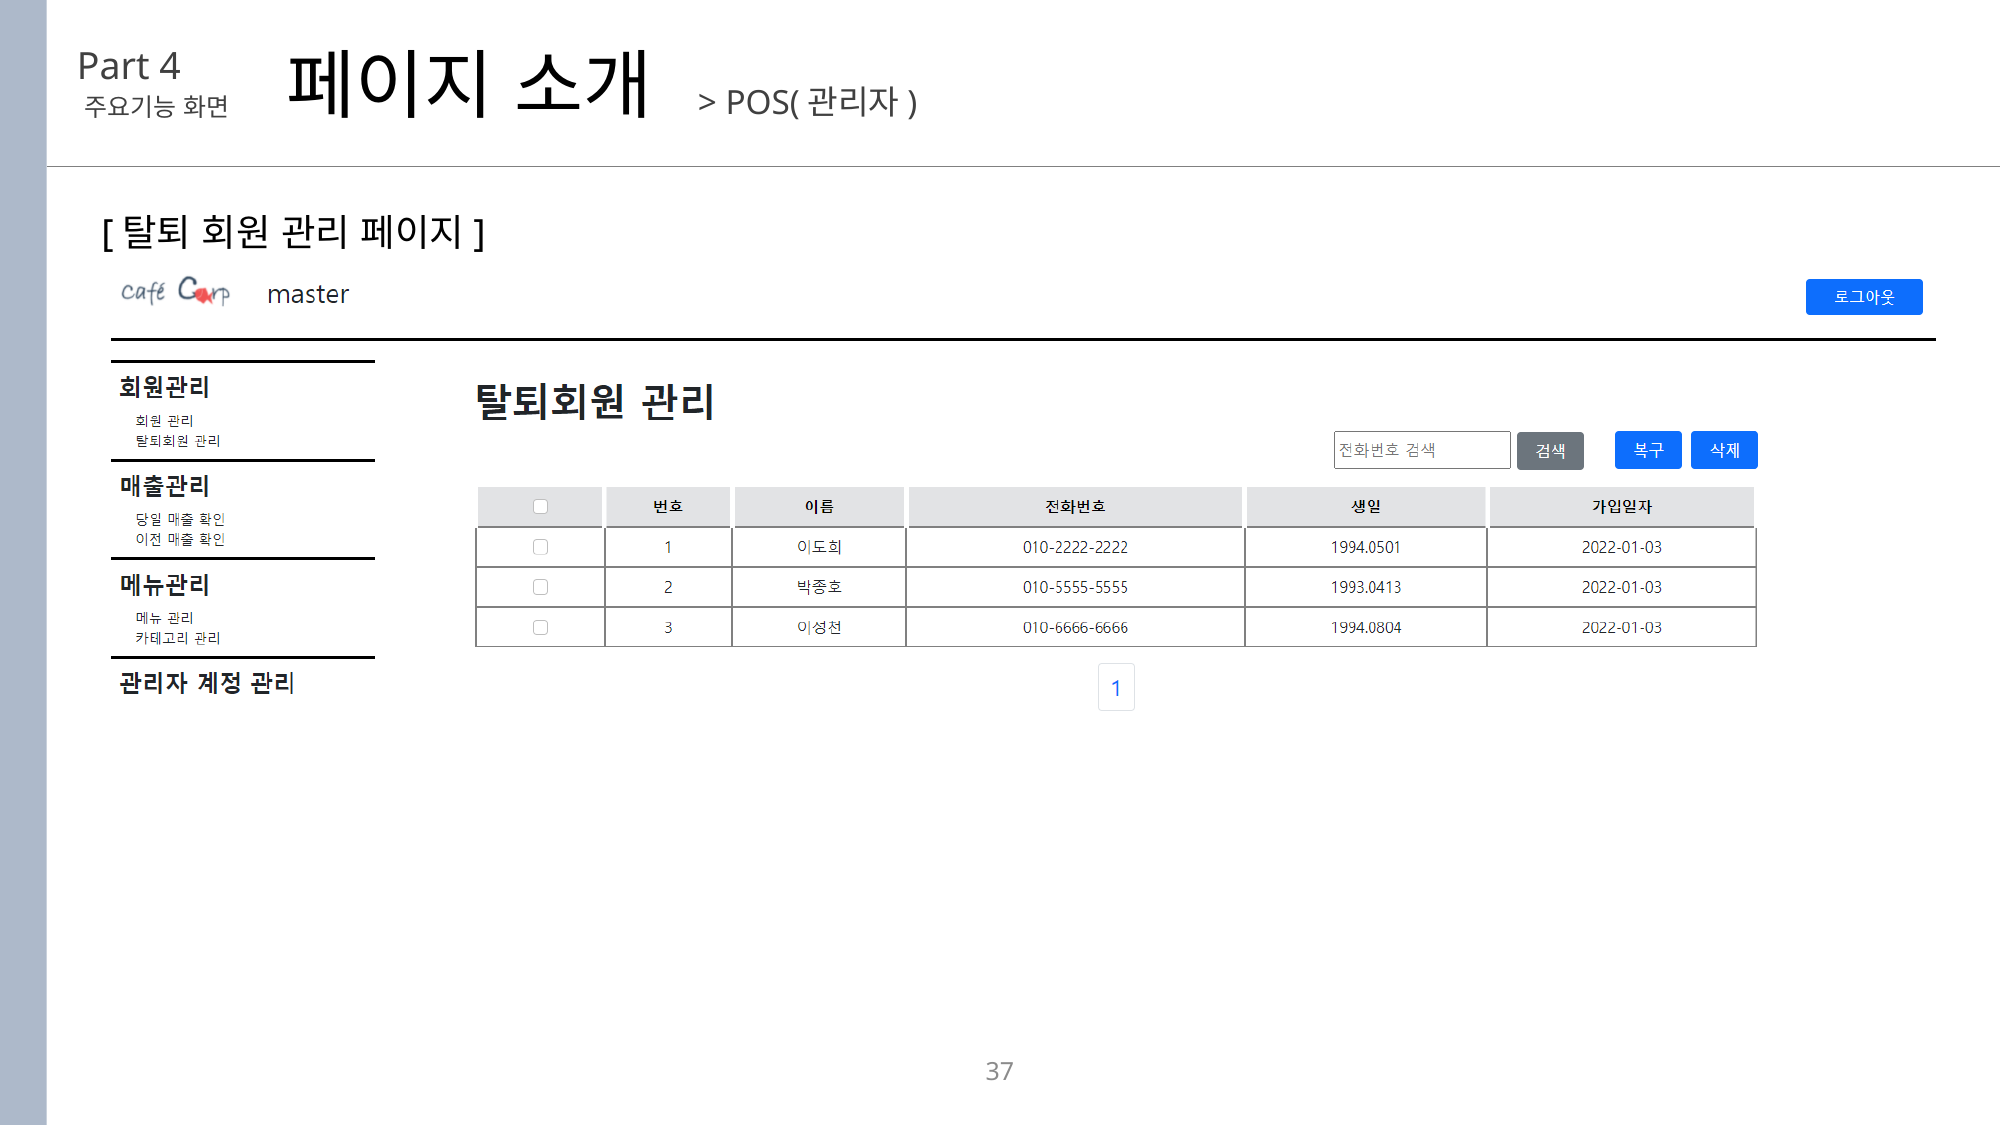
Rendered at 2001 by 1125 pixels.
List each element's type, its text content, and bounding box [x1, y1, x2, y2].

picture [111, 261, 1936, 939]
text_box [0, 0, 48, 1125]
slide_number 37 [774, 1042, 1225, 1103]
text_box [탈퇴 회원 관리 페이지] [48, 201, 539, 262]
text_box 페이지 소개 [271, 30, 668, 135]
text_box 주요기능 화면 [70, 83, 246, 129]
text_box > POS(관리자) [683, 73, 933, 129]
text_box Part 4 [62, 34, 196, 95]
